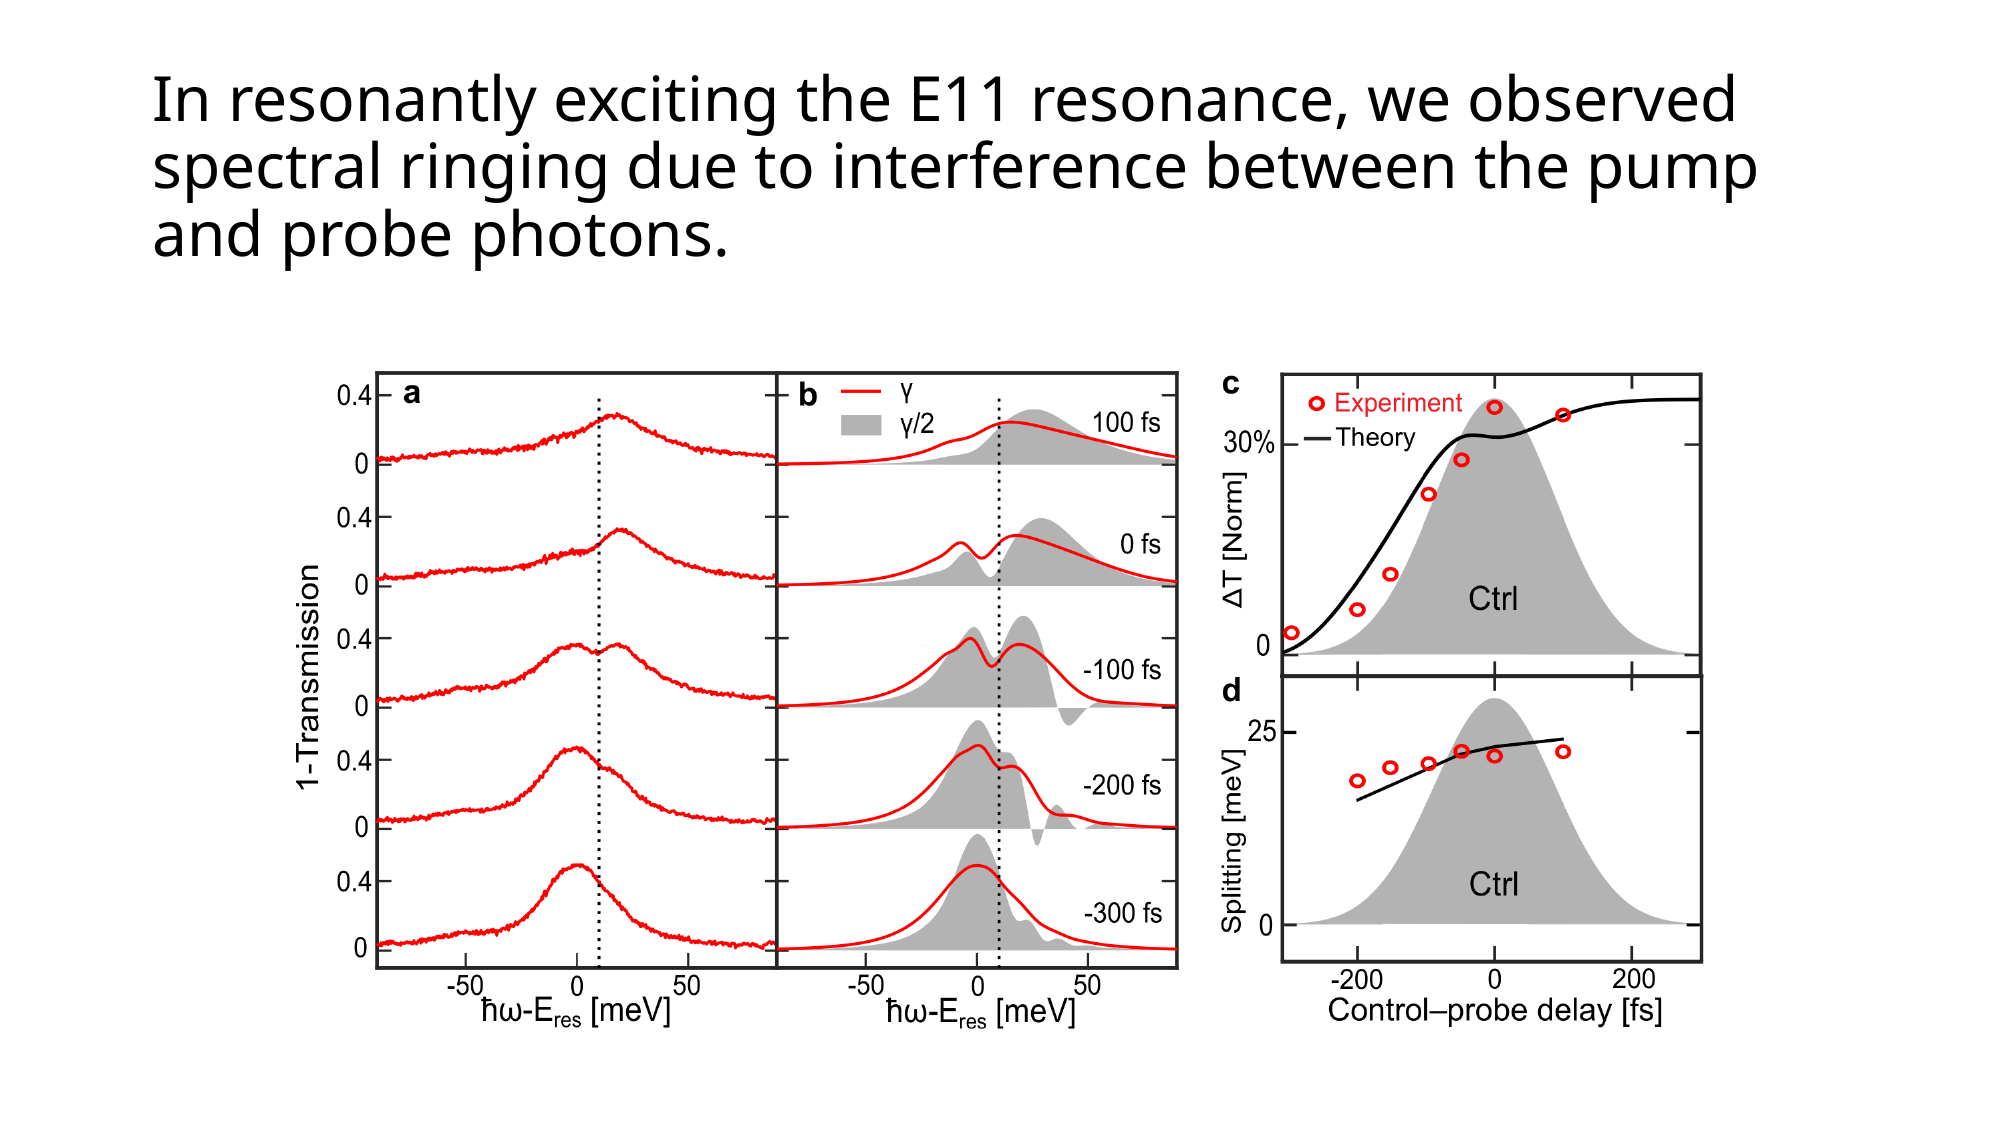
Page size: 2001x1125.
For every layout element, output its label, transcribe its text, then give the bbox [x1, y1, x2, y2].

picture [296, 370, 1704, 1029]
title In resonantly exciting the E11 resonance, we observed spectral ringing due to interference between the pump and probe photons. [137, 59, 1863, 278]
